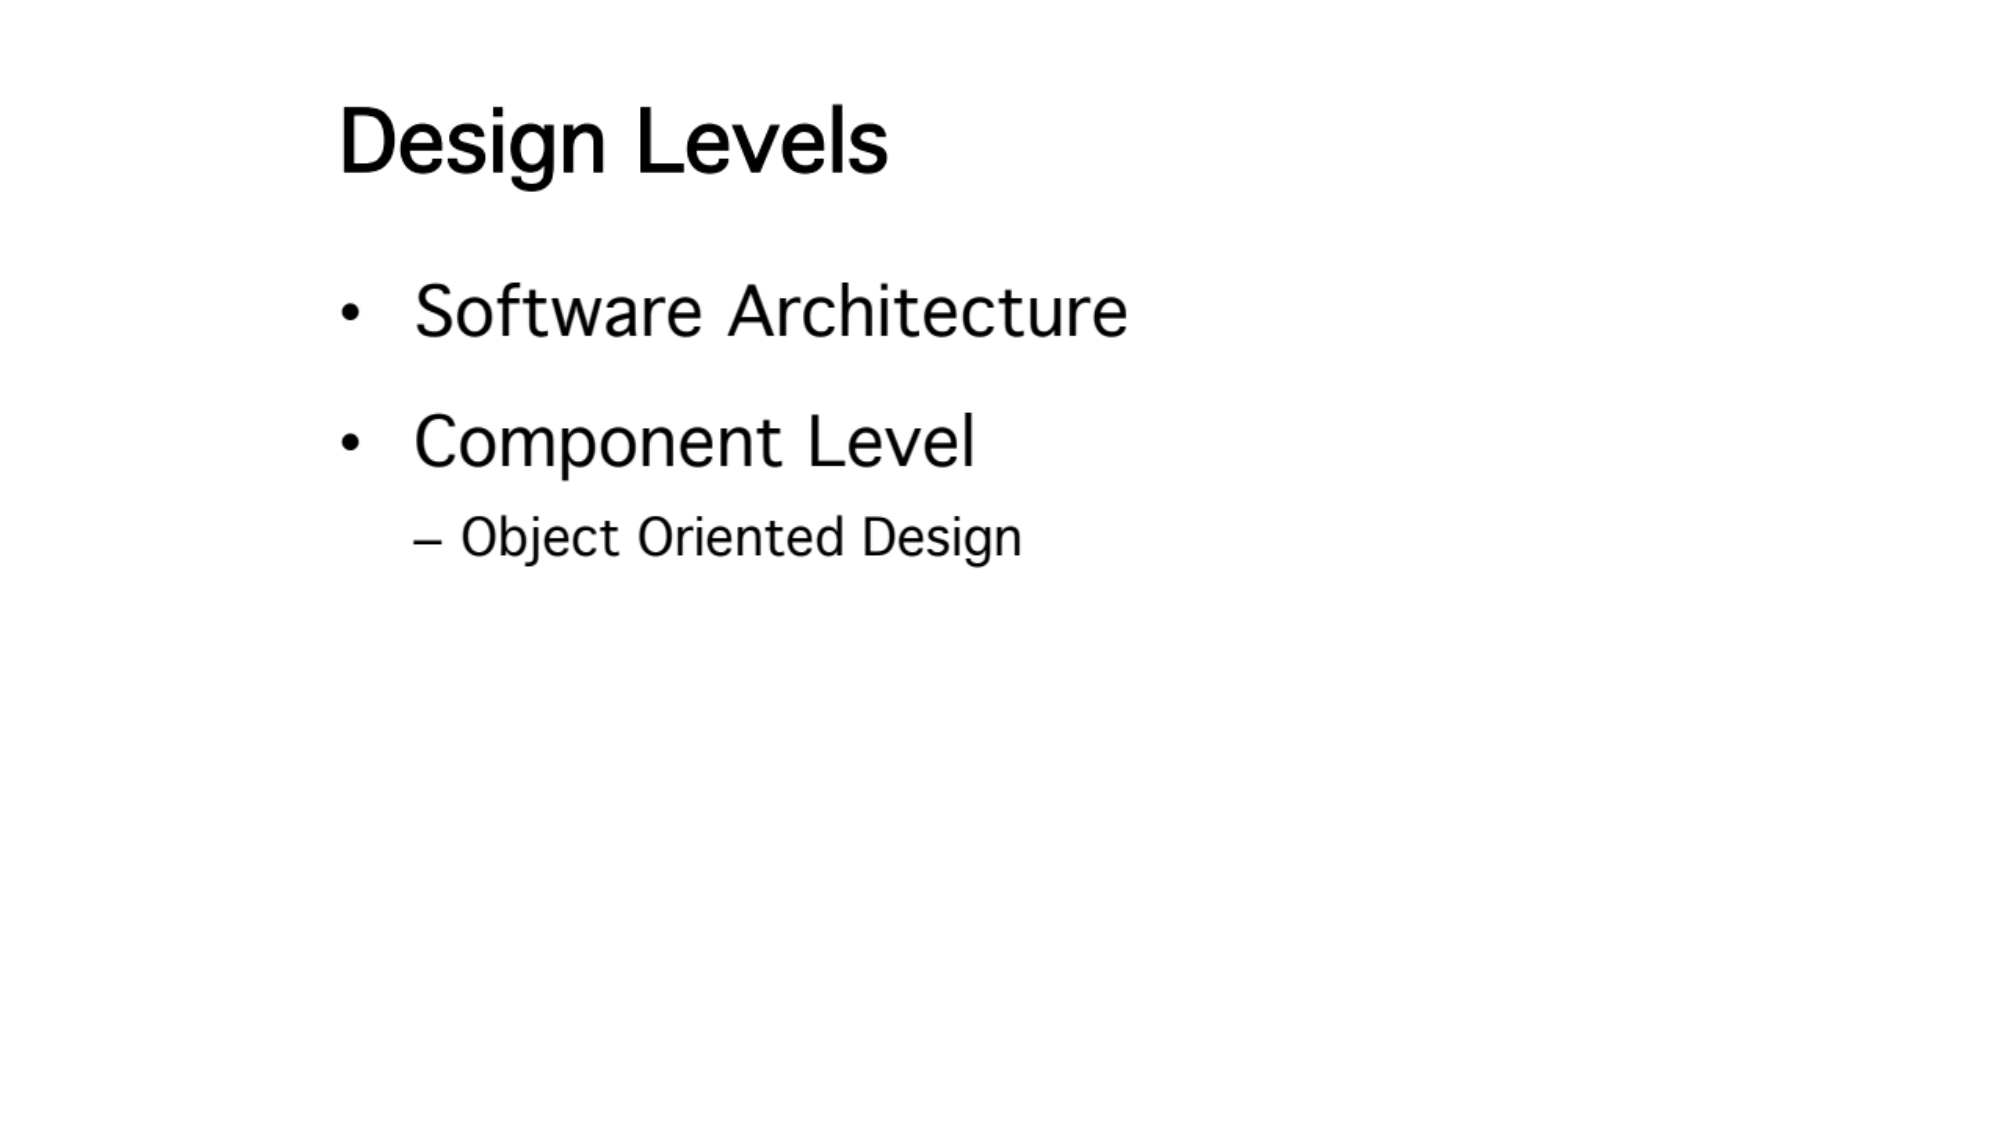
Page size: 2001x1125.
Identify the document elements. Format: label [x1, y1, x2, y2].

picture [249, 0, 1750, 1125]
